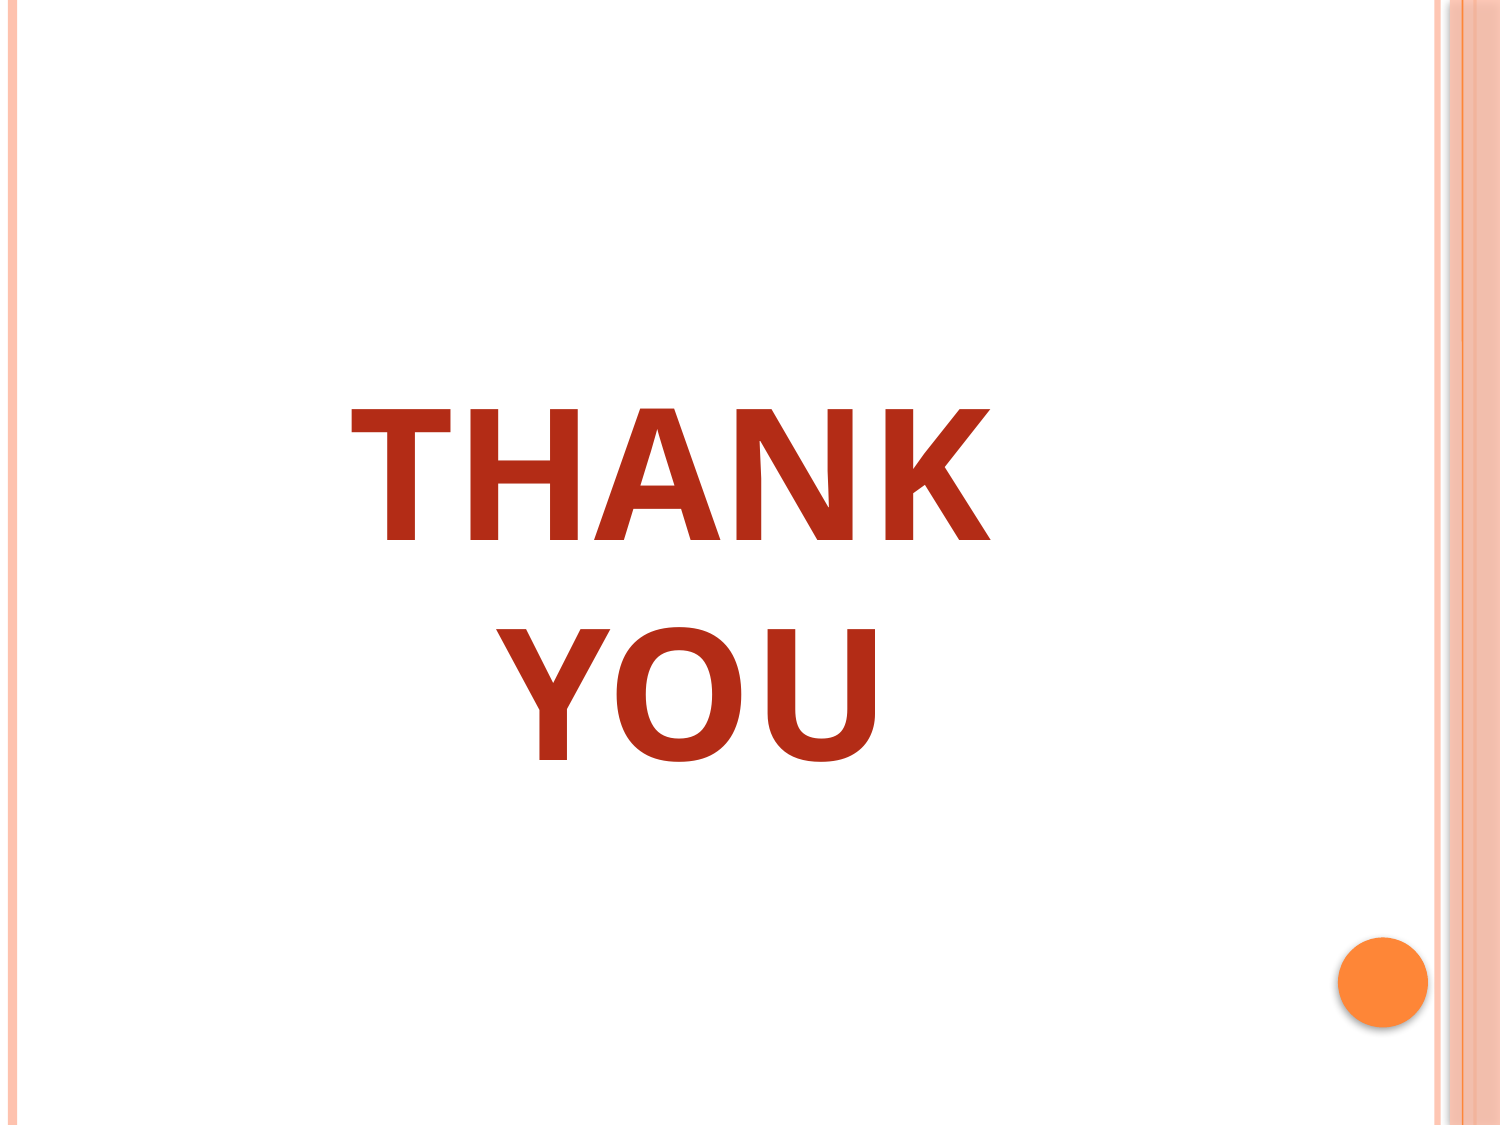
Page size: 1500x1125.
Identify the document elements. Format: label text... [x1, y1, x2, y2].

text_box THANK YOU [212, 349, 1175, 805]
